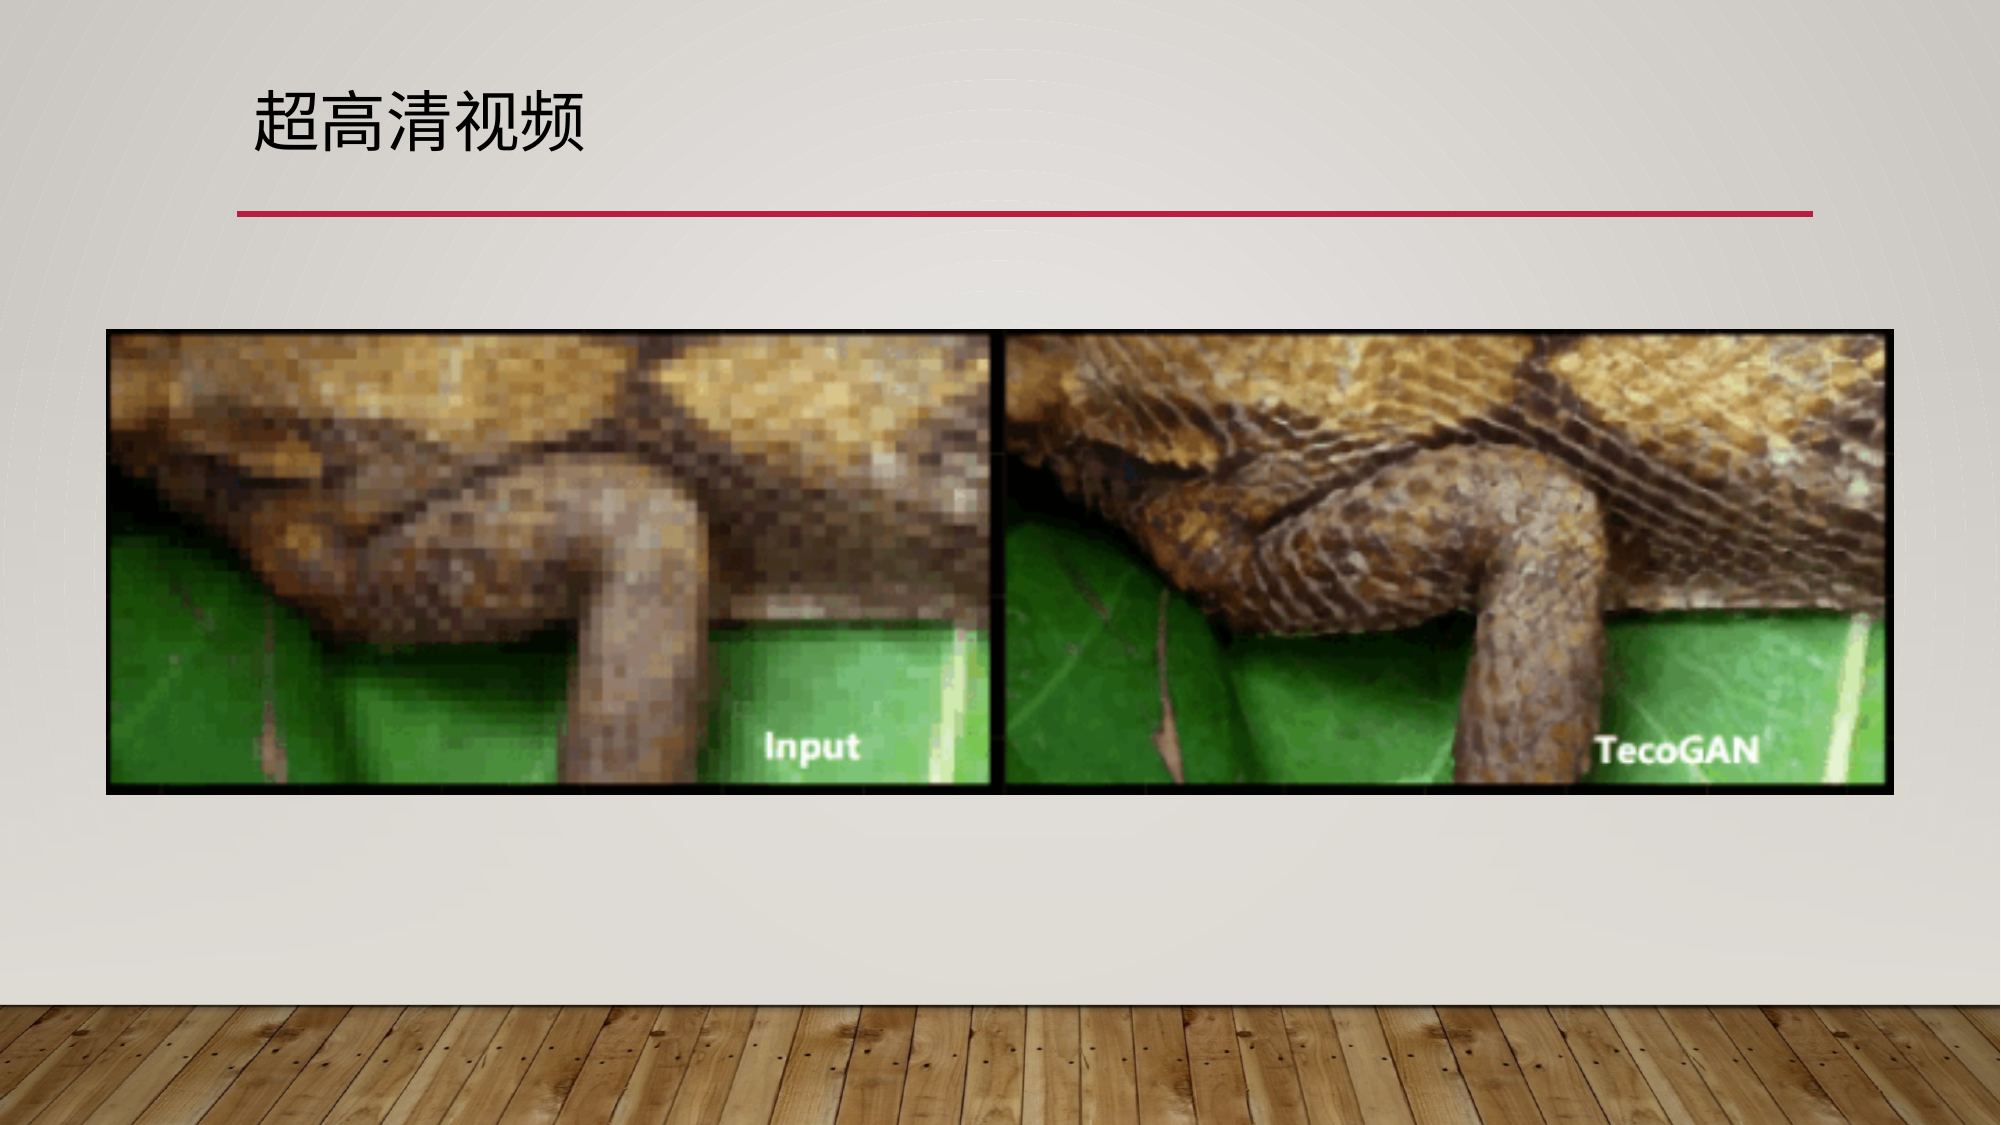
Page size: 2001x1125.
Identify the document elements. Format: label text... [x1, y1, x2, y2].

title 超高清视频 [238, 81, 1814, 254]
picture [106, 329, 1894, 796]
picture [0, 1005, 2000, 1125]
